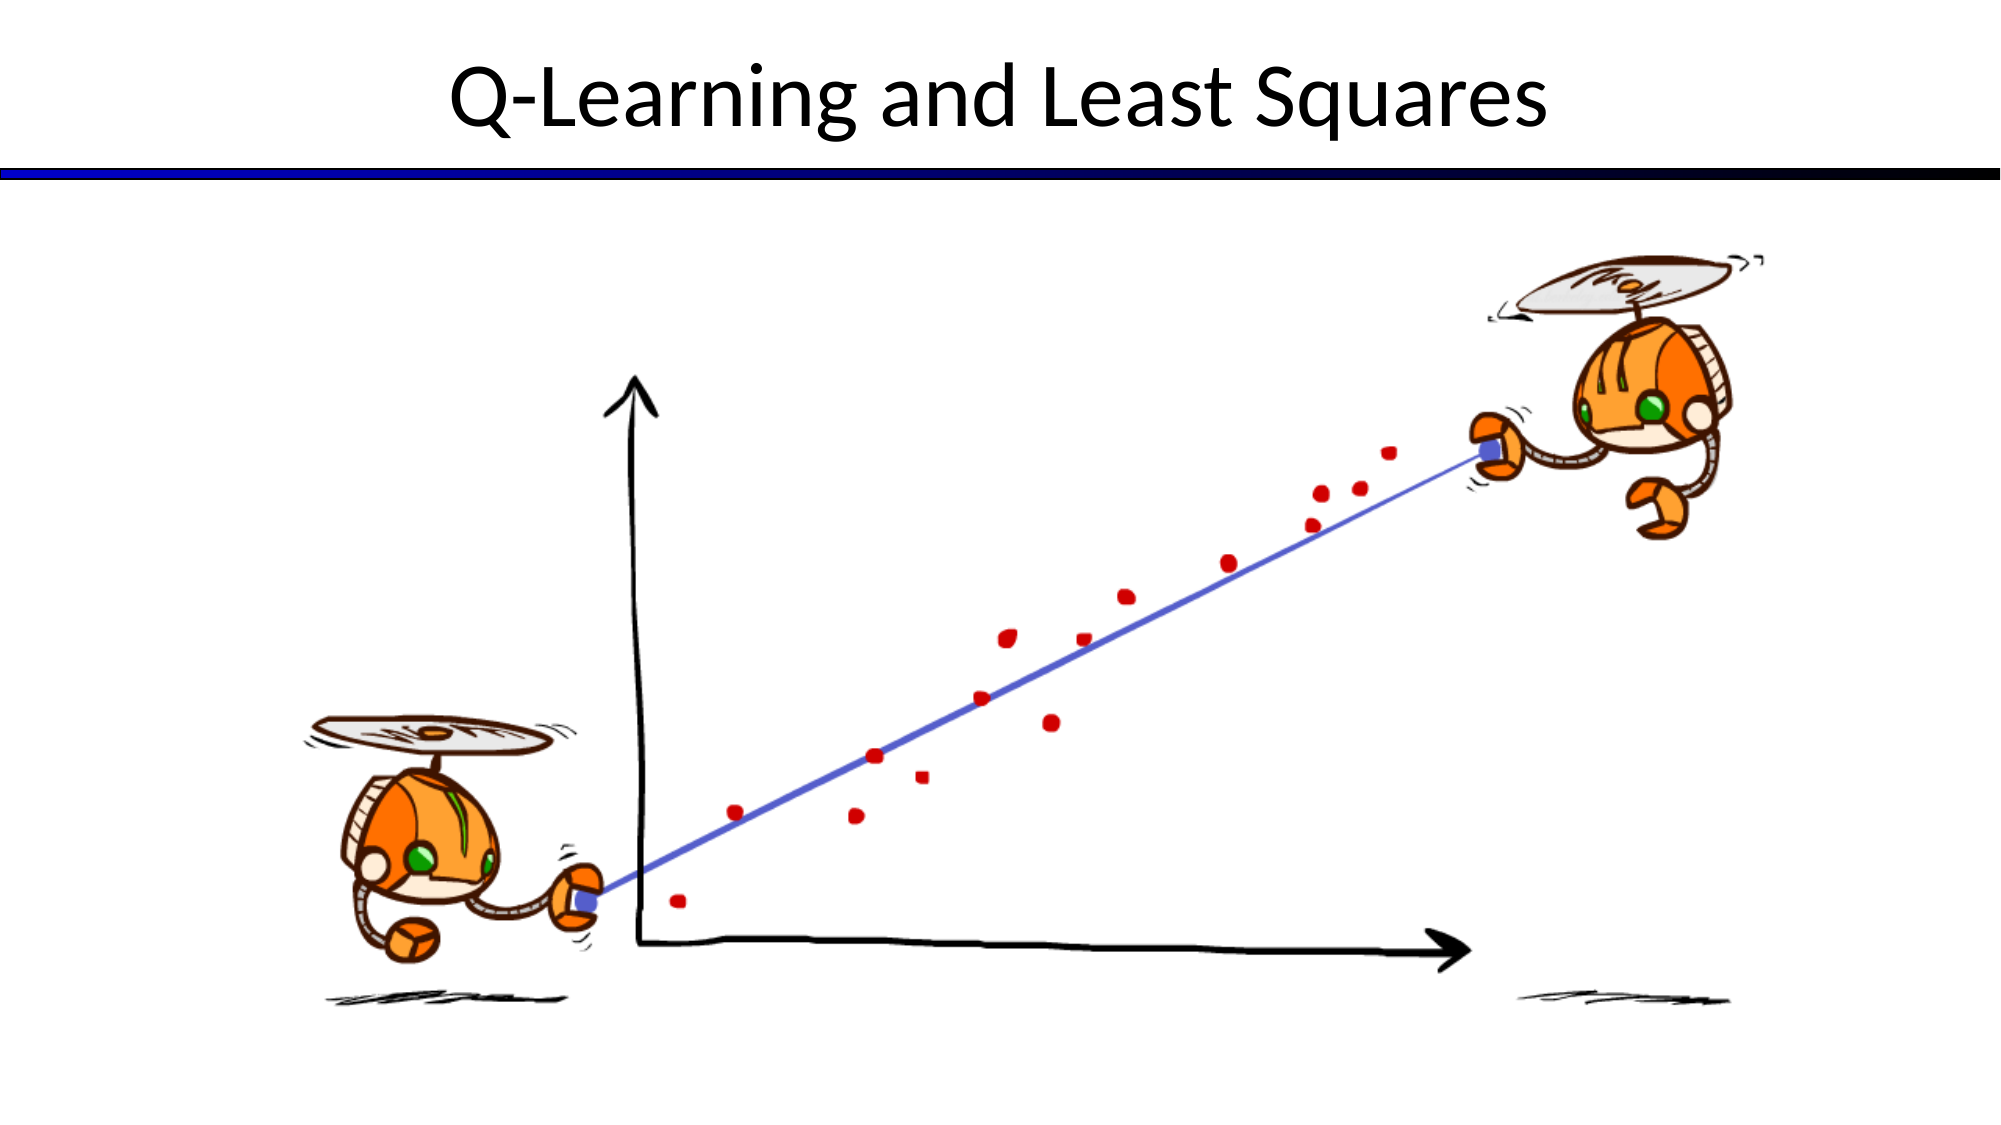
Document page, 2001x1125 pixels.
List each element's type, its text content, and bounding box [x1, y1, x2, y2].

picture [192, 212, 1807, 1027]
title Q-Learning and Least Squares [0, 0, 2000, 184]
